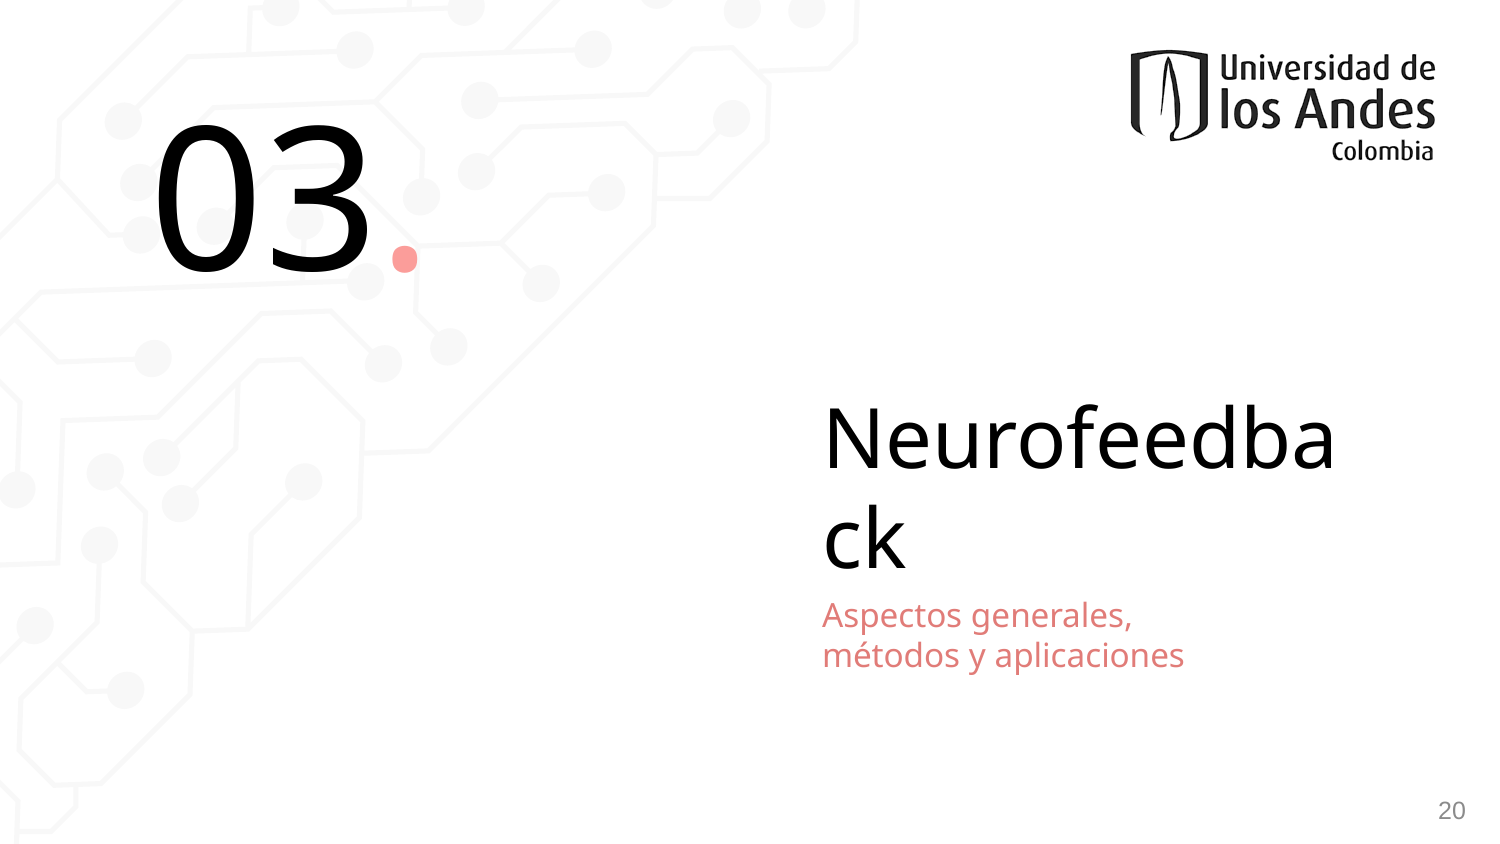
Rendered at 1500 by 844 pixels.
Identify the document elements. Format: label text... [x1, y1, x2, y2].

title Neurofeedback [806, 462, 1389, 601]
slide_number 20 [1416, 786, 1481, 832]
picture [1103, 22, 1465, 167]
title 03. [134, 96, 638, 285]
subtitle Aspectos generales, métodos y aplicaciones [806, 579, 1211, 710]
